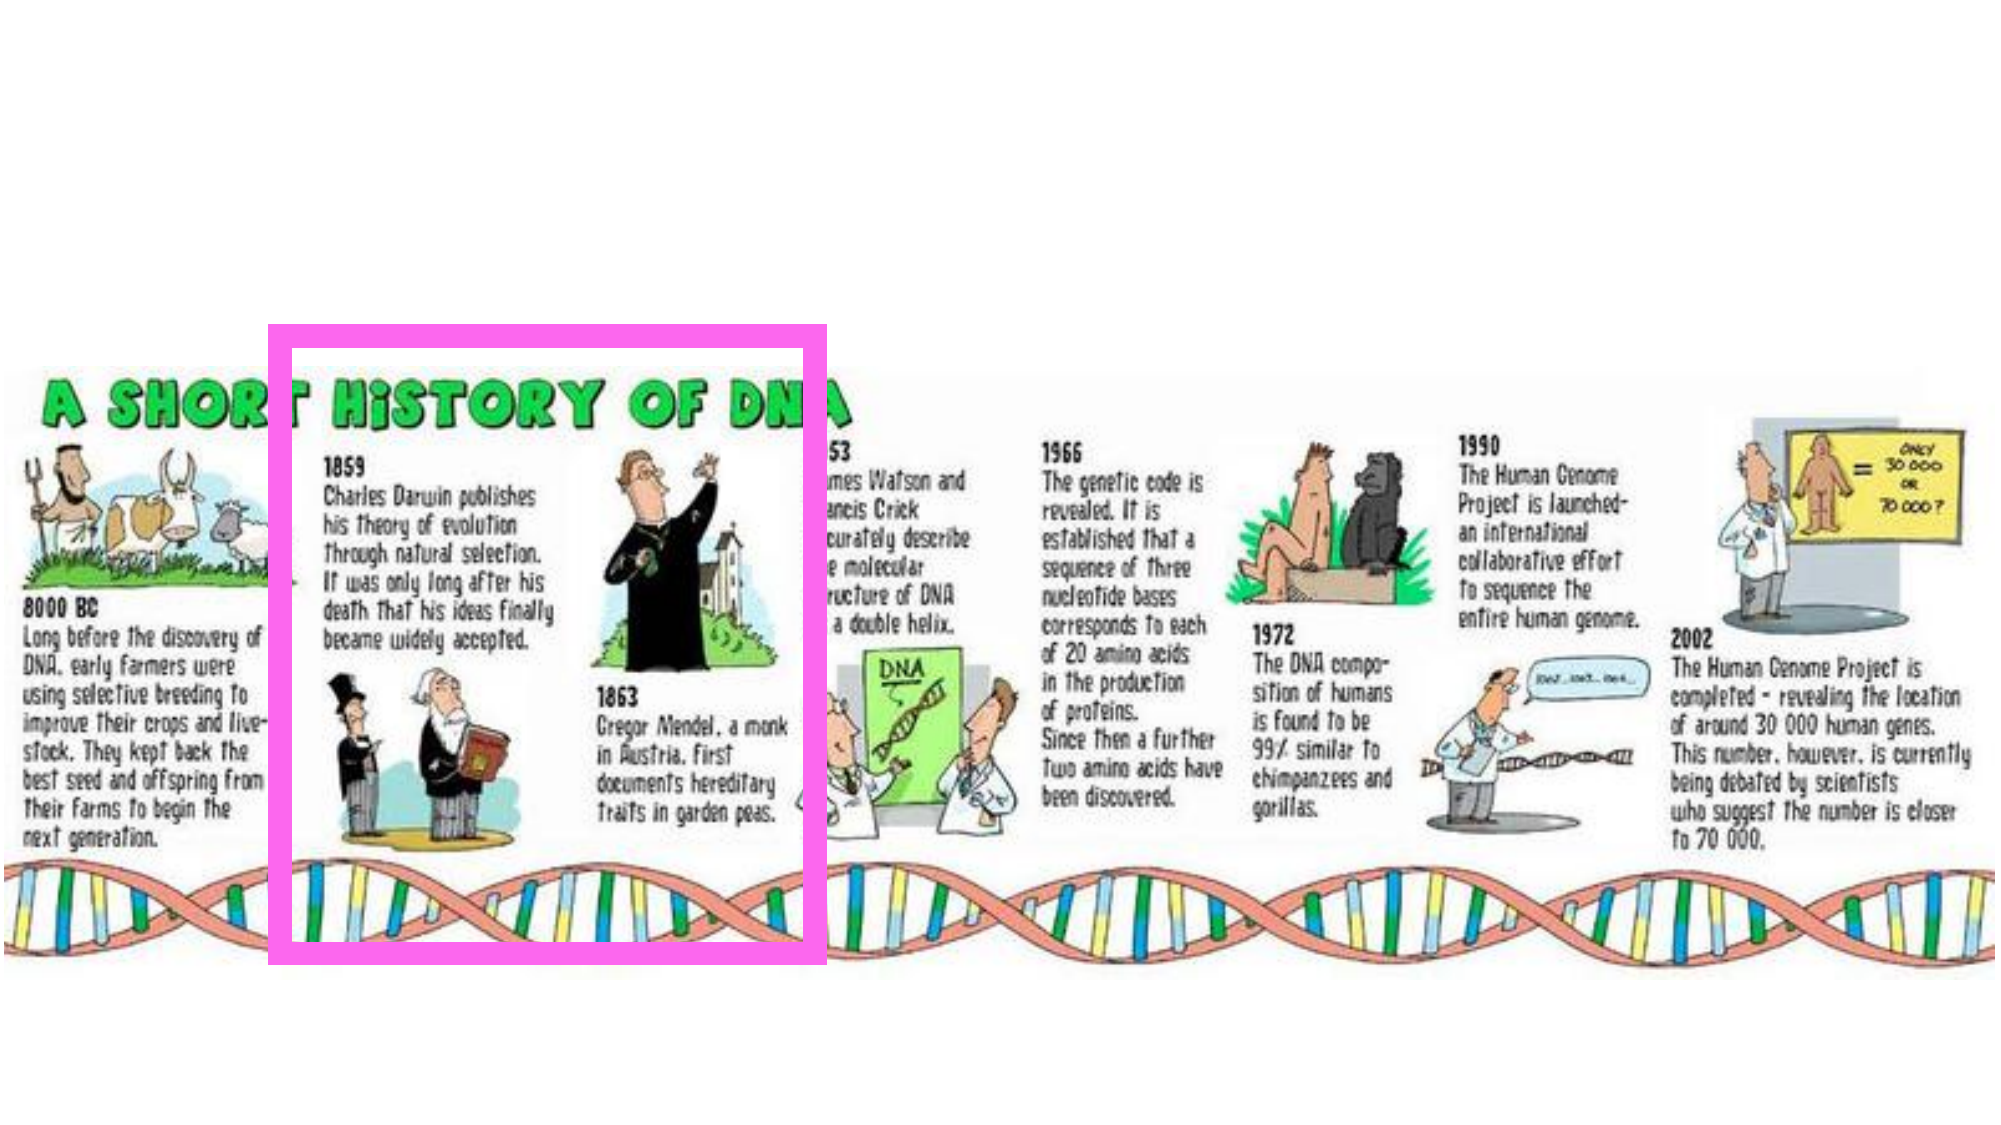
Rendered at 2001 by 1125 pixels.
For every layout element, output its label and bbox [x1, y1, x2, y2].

text_box [279, 335, 816, 366]
picture [4, 366, 1995, 980]
